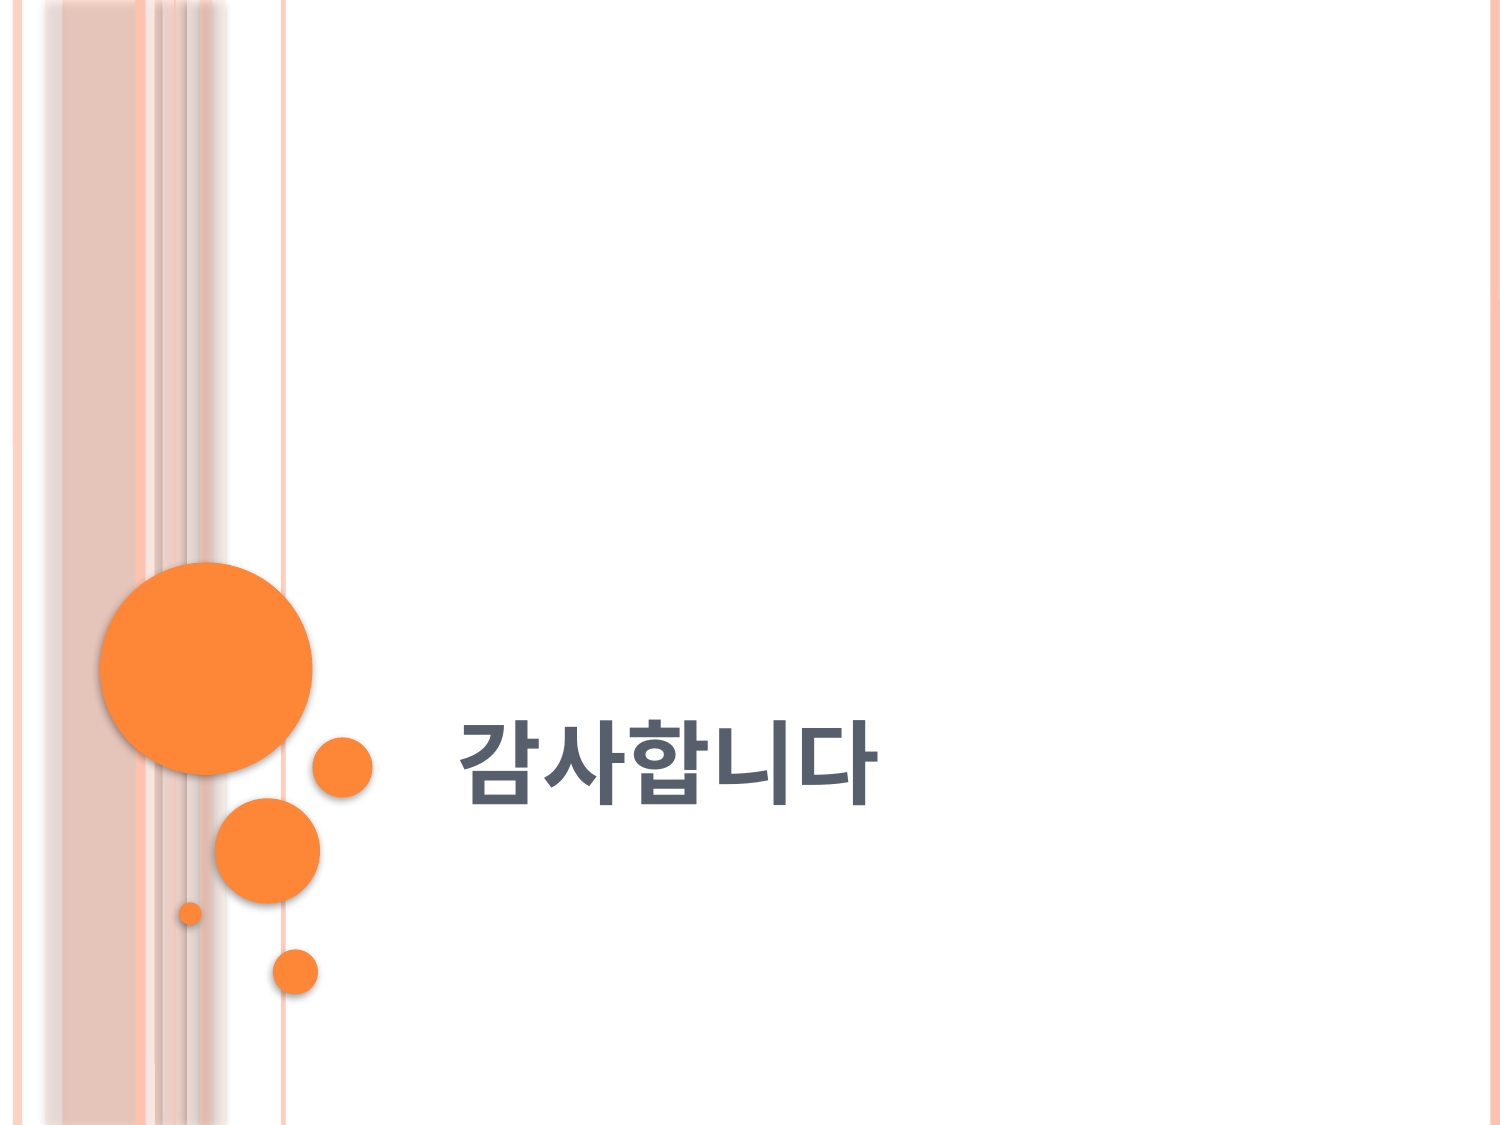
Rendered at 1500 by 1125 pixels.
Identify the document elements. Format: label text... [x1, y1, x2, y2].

title 감사합니다 [442, 512, 1388, 824]
